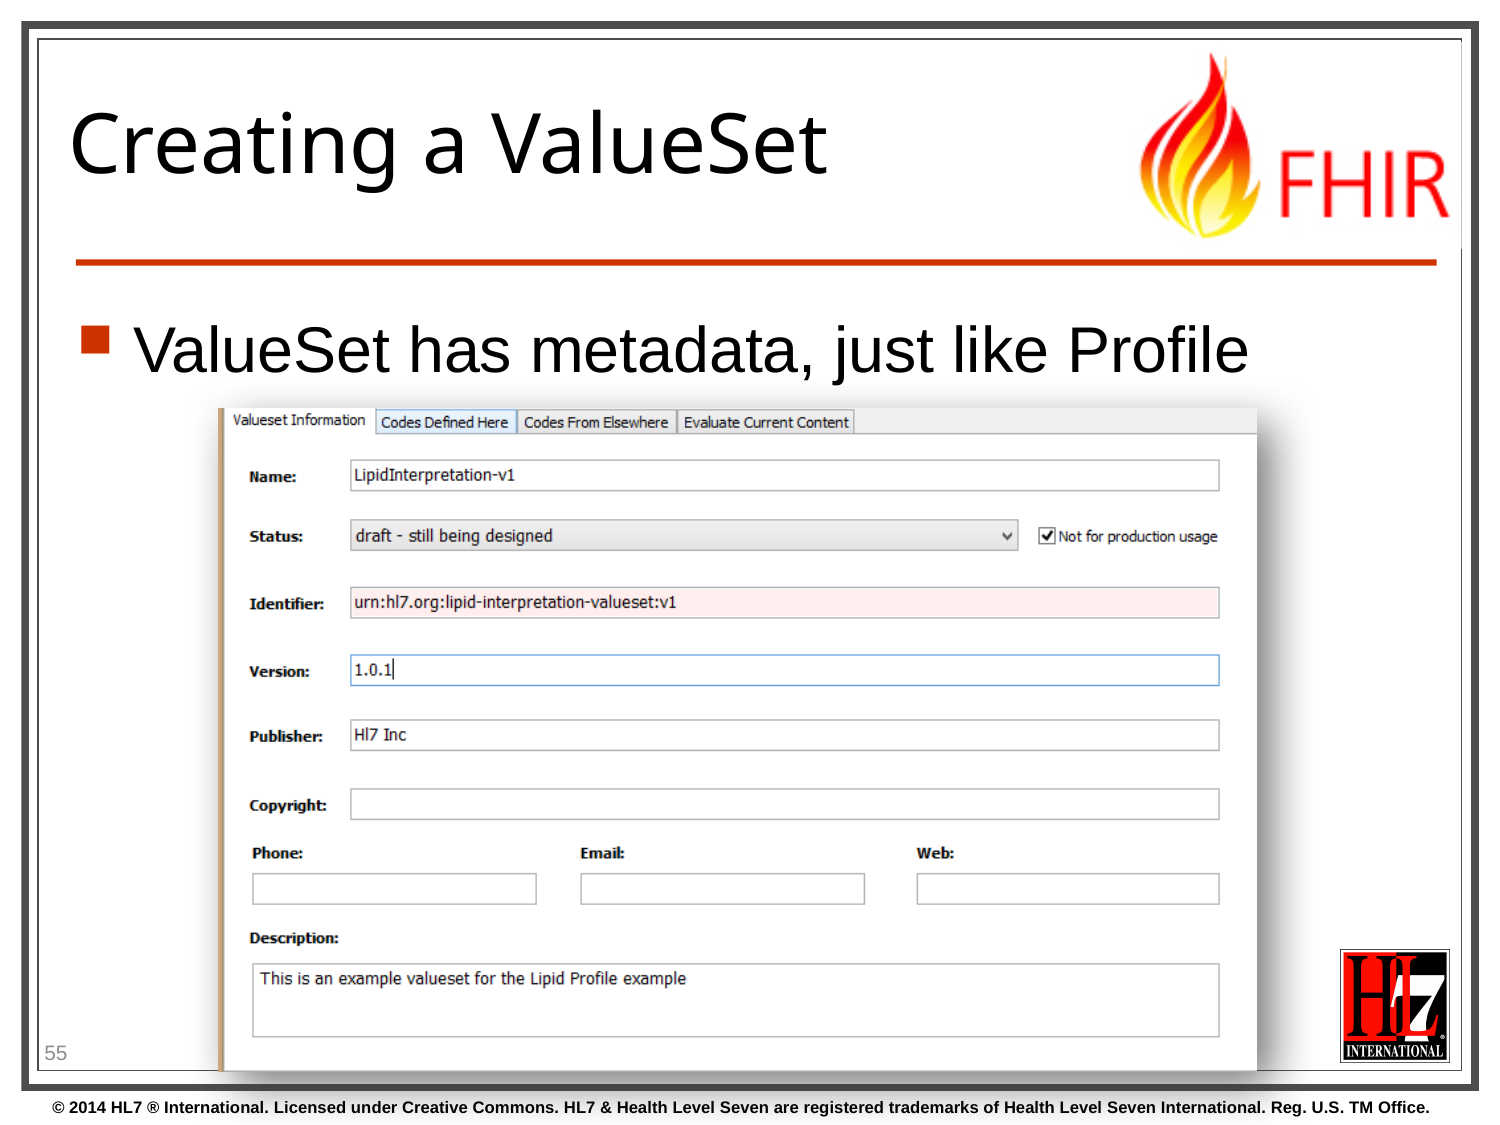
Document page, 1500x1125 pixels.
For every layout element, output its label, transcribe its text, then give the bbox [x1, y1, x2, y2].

title Creating a ValueSet [53, 54, 1128, 244]
list ValueSet has metadata, just like Profile [62, 299, 1438, 1035]
picture [218, 408, 1257, 1072]
picture [1128, 42, 1462, 249]
slide_number 55 [29, 1034, 148, 1071]
picture [1340, 949, 1450, 1063]
